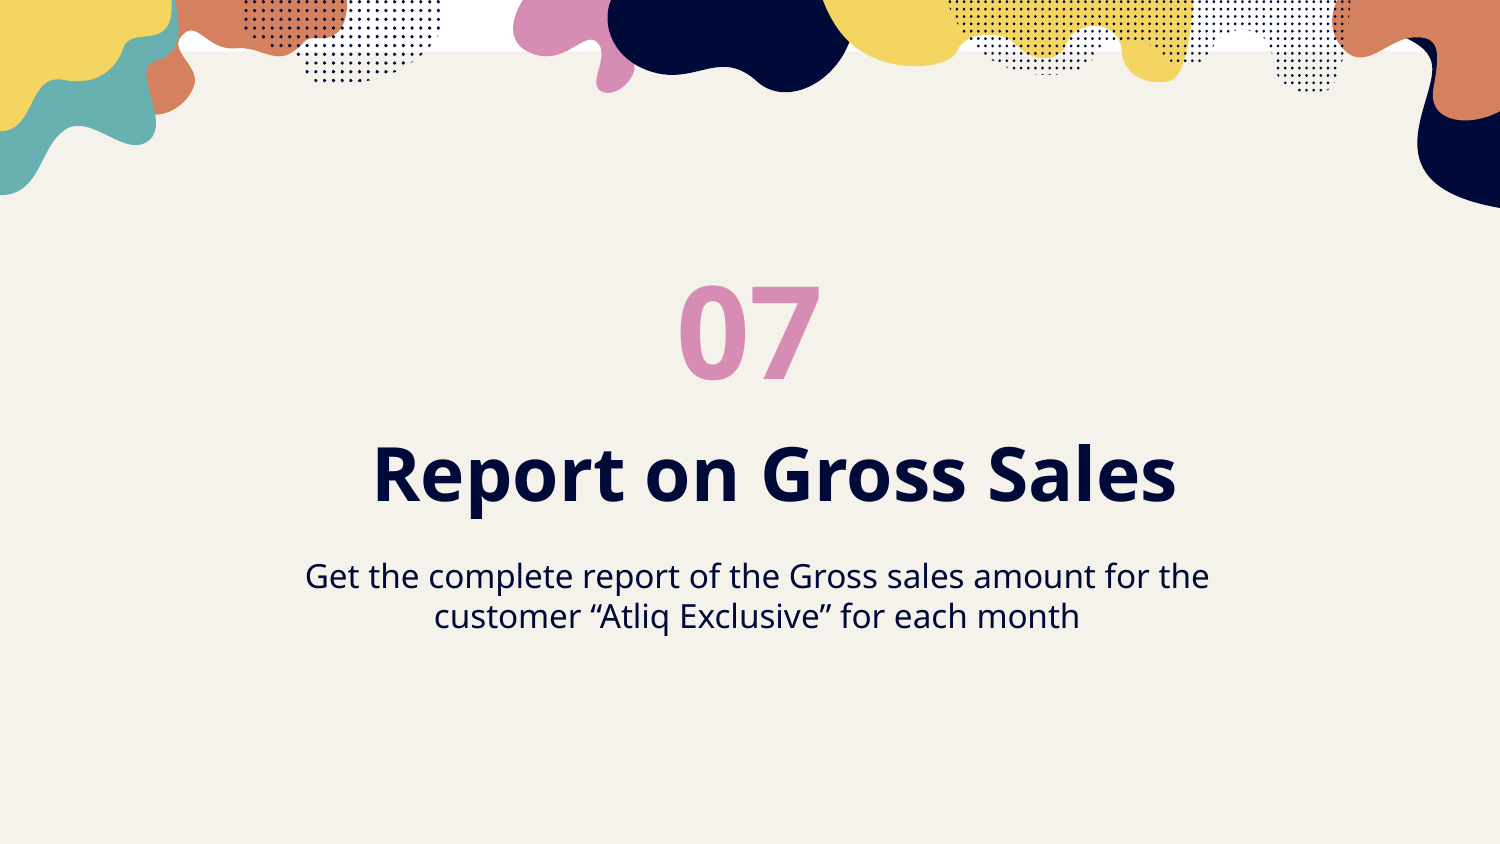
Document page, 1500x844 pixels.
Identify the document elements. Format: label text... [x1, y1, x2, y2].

title 07 [607, 273, 893, 383]
subtitle Get the complete report of the Gross sales amount for the customer “Atliq Exclusive” for each month [255, 540, 1261, 679]
title Report on Gross Sales [79, 401, 1471, 541]
